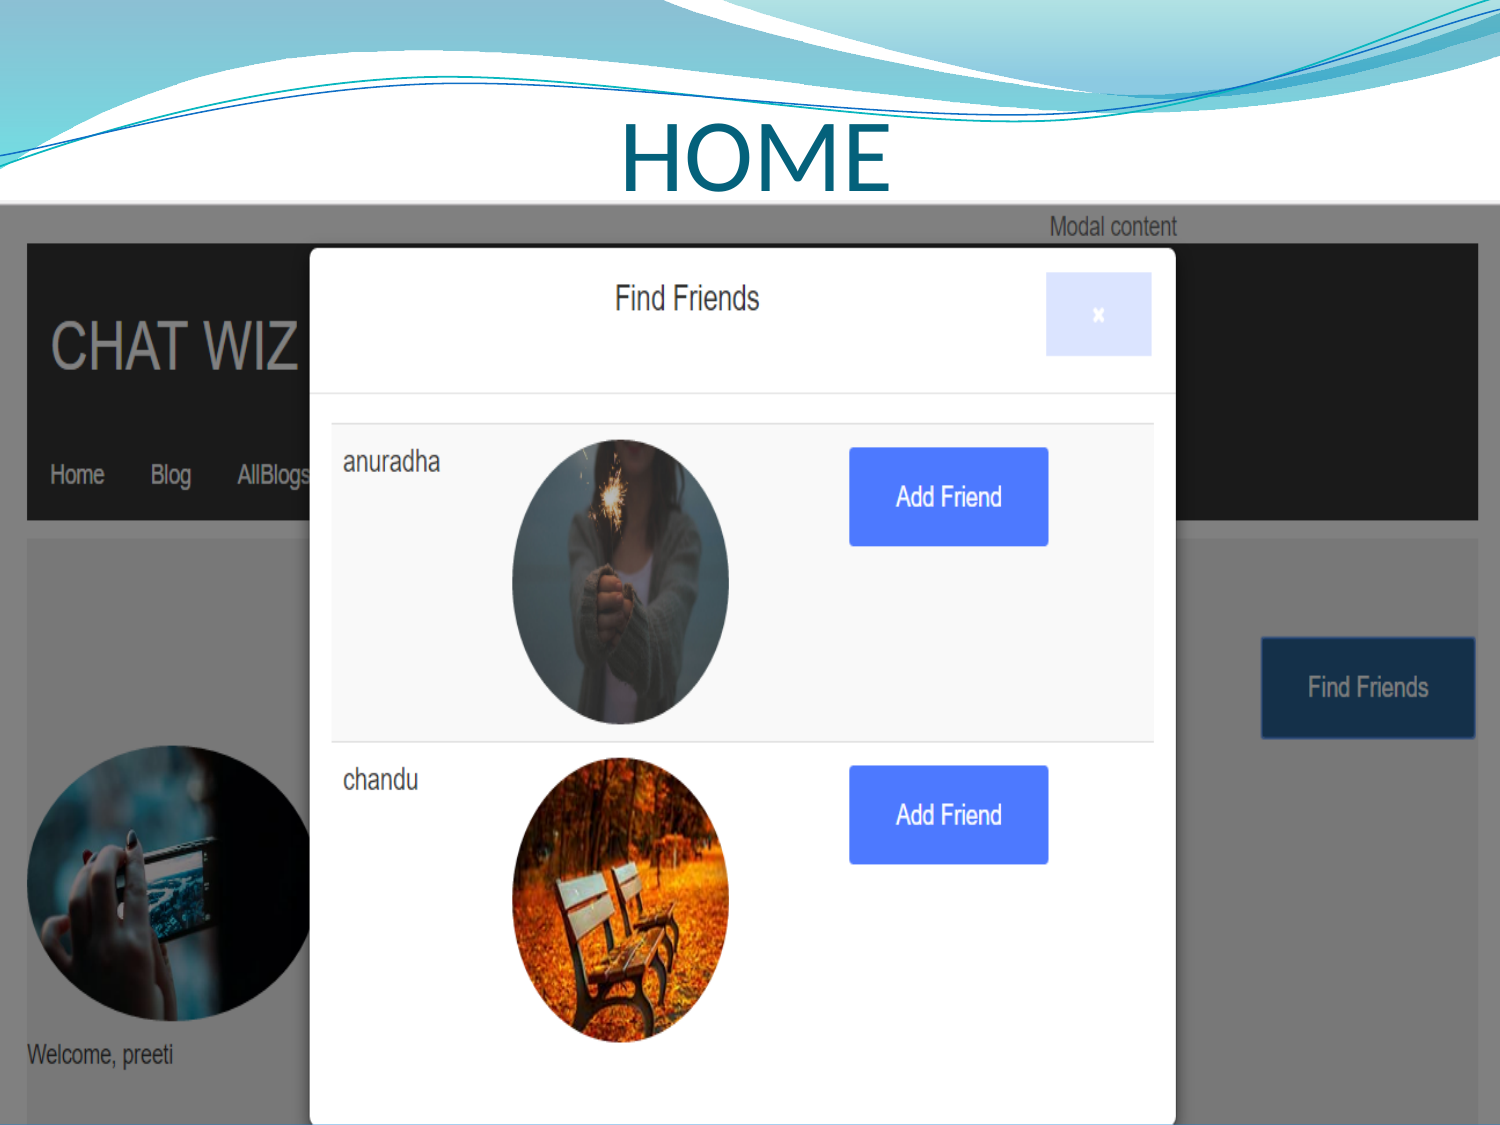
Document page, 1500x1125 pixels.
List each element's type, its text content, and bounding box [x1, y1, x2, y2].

title HOME [75, 75, 1438, 199]
picture [0, 199, 1500, 1125]
